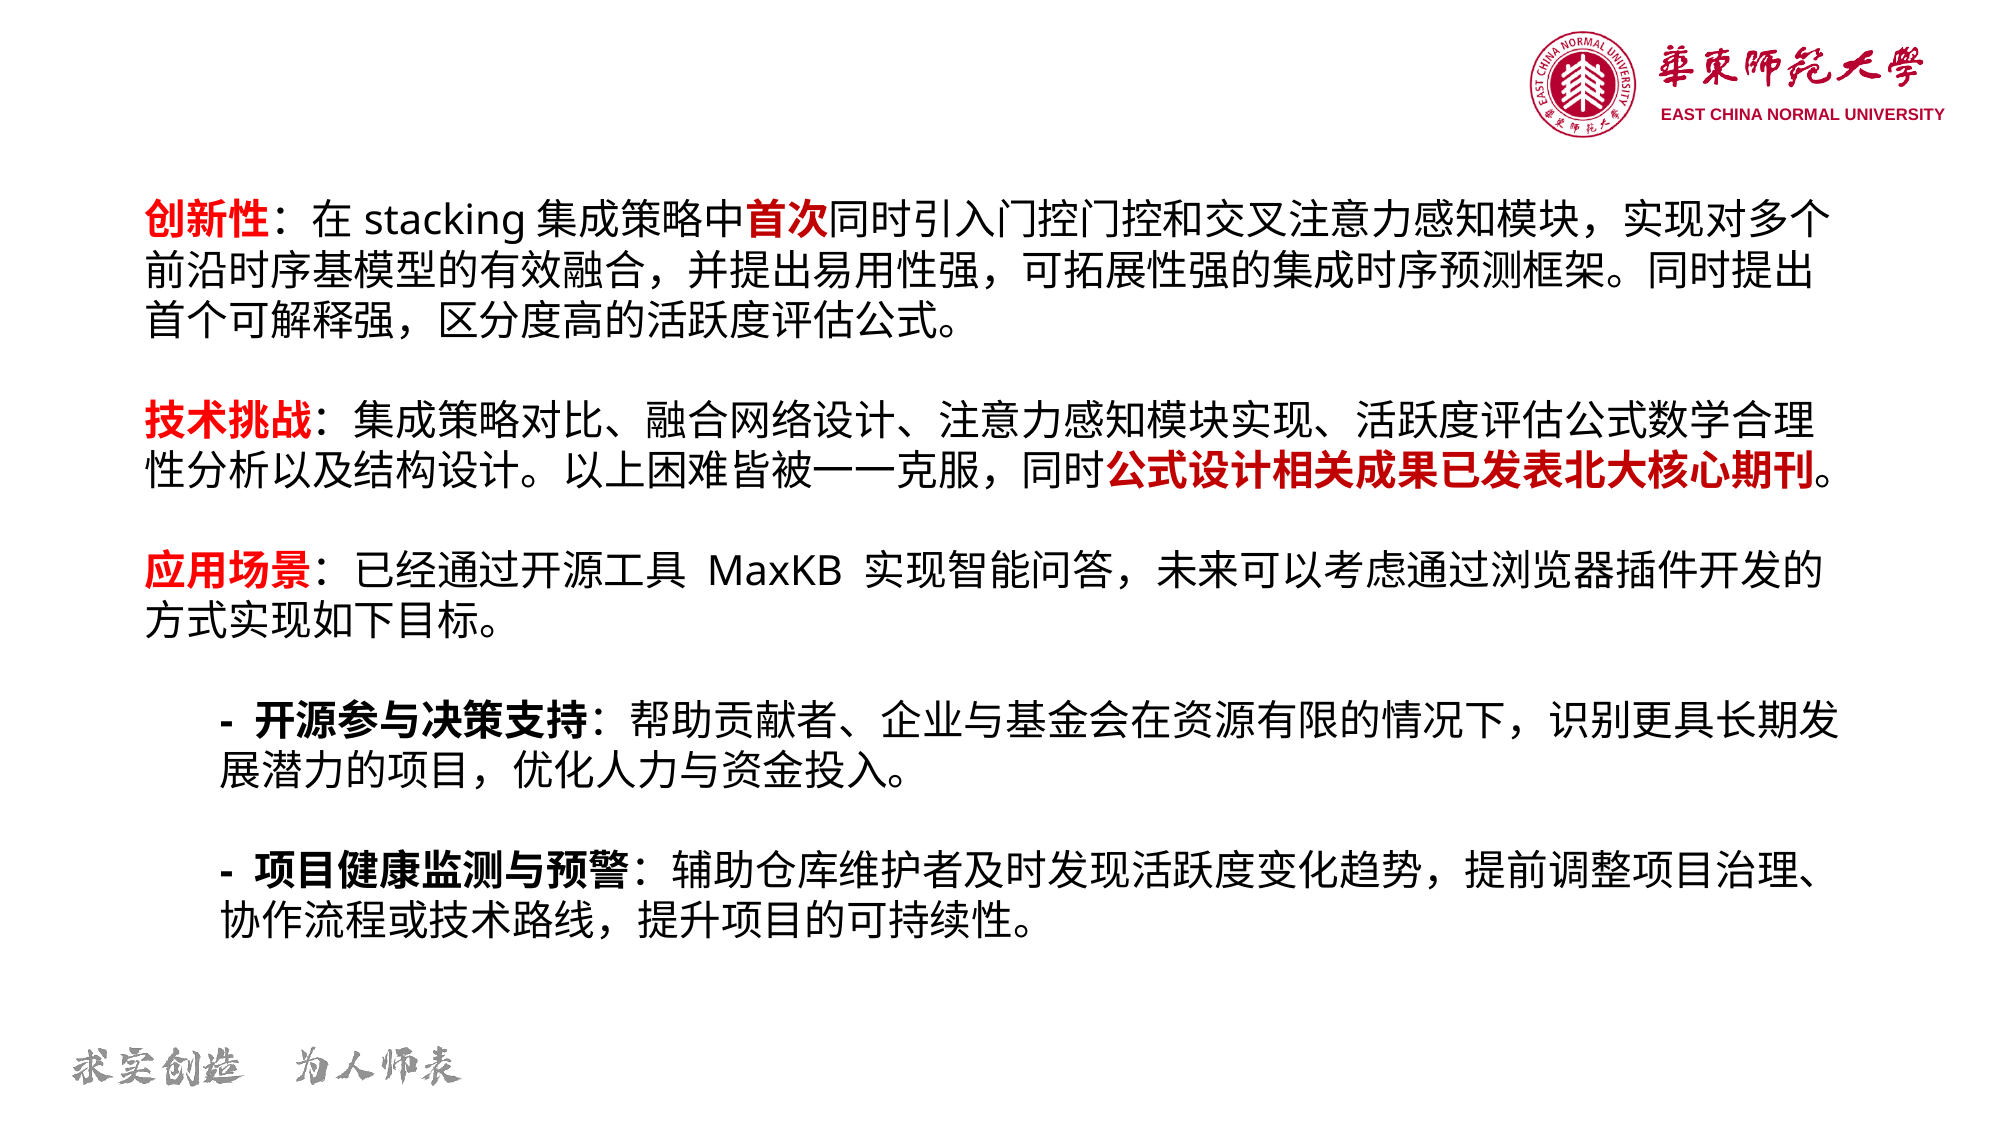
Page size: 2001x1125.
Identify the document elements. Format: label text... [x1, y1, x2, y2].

text_box 创新性：在stacking集成策略中首次同时引入门控门控和交叉注意力感知模块，实现对多个前沿时序基模型的有效融合，并提出易用性强，可拓展性强的集成时序预测框架。同时提出首个可解释强，区分度高的活跃度评估公式。 技术挑战：集成策略对比、融合网络设计、注意力感知模块实现、活跃度评估公式数学合理性分析以及结构设计。以上困难皆被一一克服，同时公式设计相关成果已发表北大核心期刊。 应用场景：已经通过开源工具 MaxKB 实现智能问答，未来可以考虑通过浏览器插件开发的方式实现如下目标。 - 开源参与决策支持：帮助贡献者、企业与基金会在资源有限的情况下，识别更具长期发展潜力的项目，优化人力与资金投入。 - 项目健康监测与预警：辅助仓库维护者及时发现活跃度变化趋势，提前调整项目治理、协作流程或技术路线，提升项目的可持续性。 [130, 185, 1870, 951]
picture [0, 1024, 564, 1106]
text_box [1519, 22, 1963, 146]
